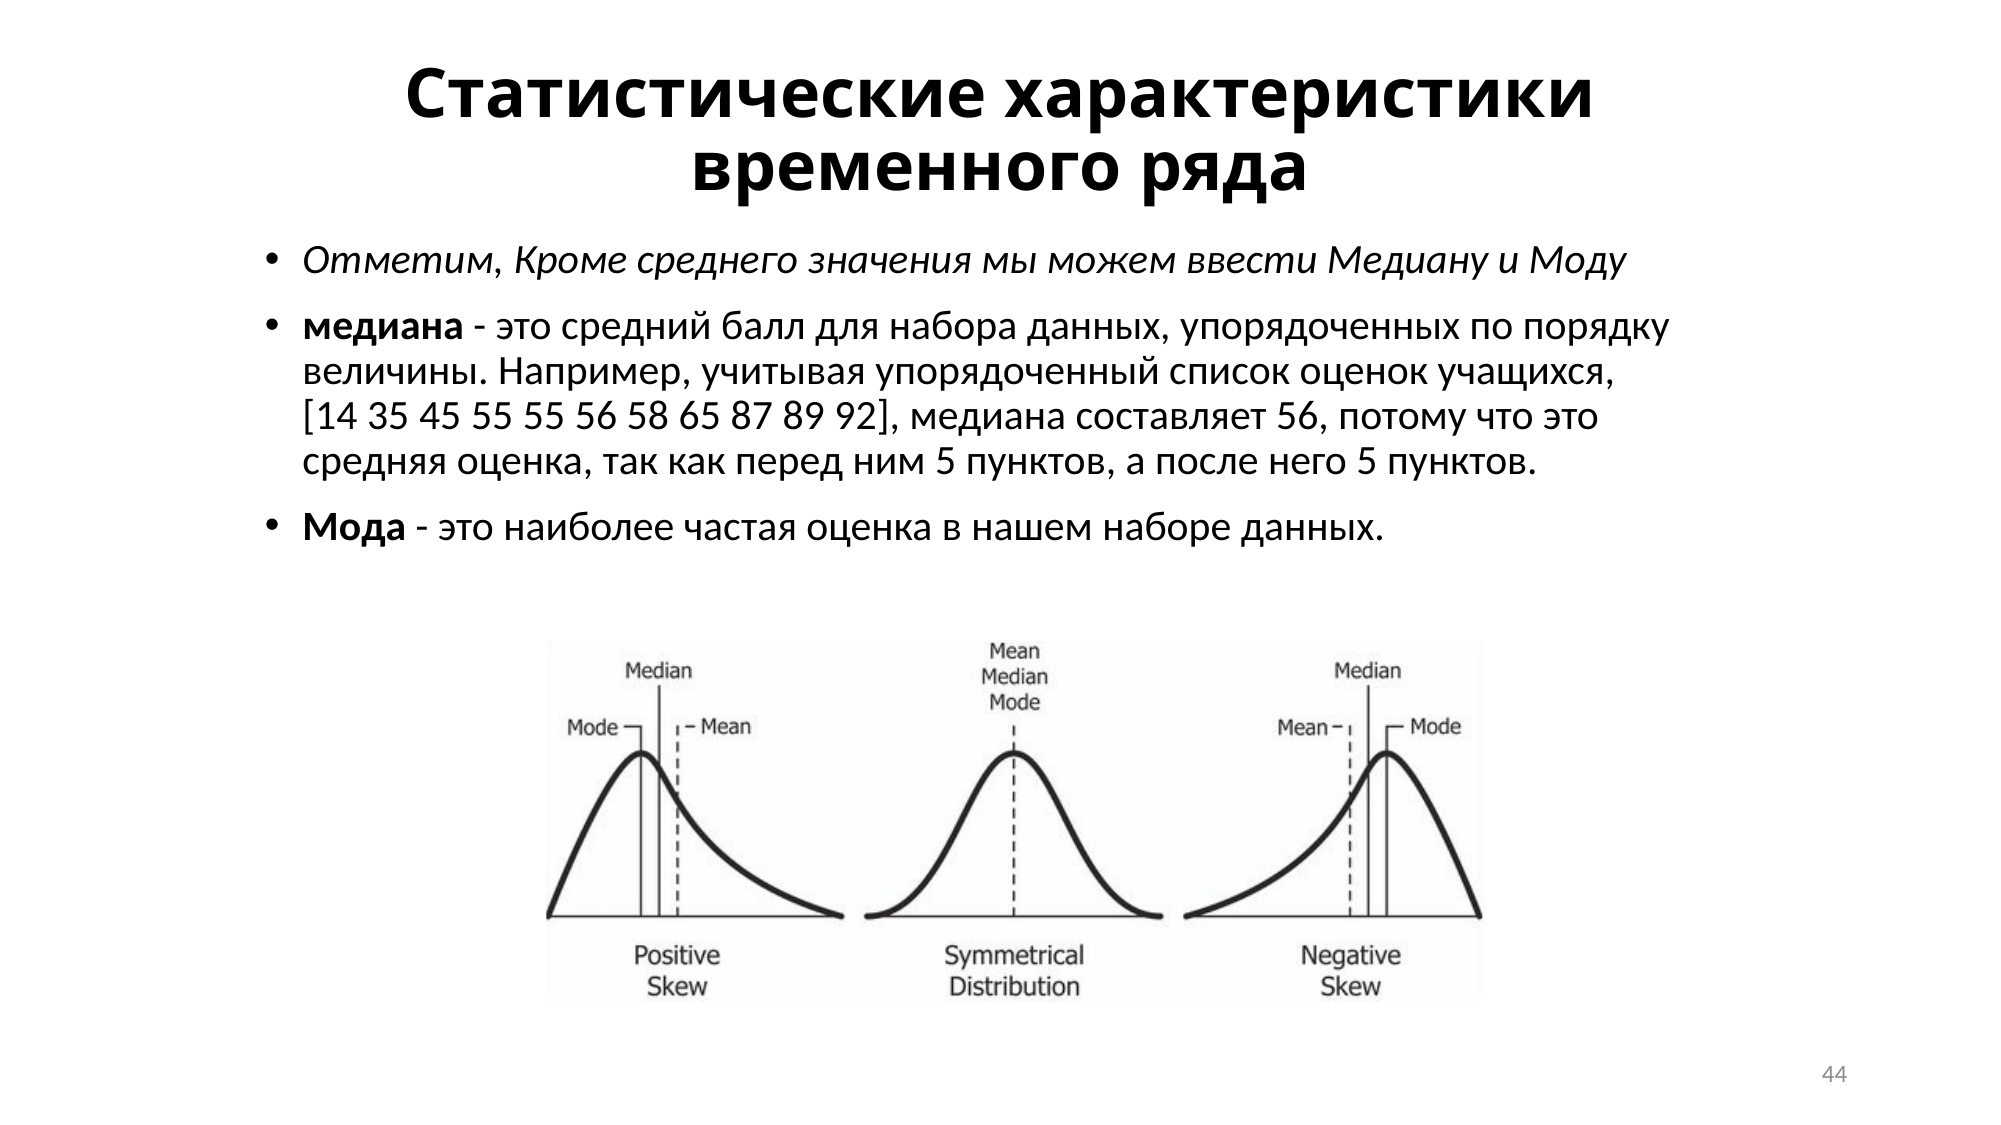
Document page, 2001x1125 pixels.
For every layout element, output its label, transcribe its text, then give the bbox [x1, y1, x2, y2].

list Отметим, Кроме среднего значения мы можем ввести Медиану и Моду медиана - это средний балл для набора данных, упорядоченных по порядку величины. Например, учитывая упорядоченный список оценок учащихся, [14 35 45 55 55 56 58 65 87 89 92], медиана составляет 56, потому что это средняя оценка, так как перед ним 5 пунктов, а после него 5 пунктов. Мода - это наиболее частая оценка в нашем наборе данных. [249, 230, 1693, 945]
picture [545, 640, 1484, 1002]
title Статистические характеристики временного ряда [353, 23, 1647, 230]
slide_number 44 [1412, 1042, 1863, 1103]
